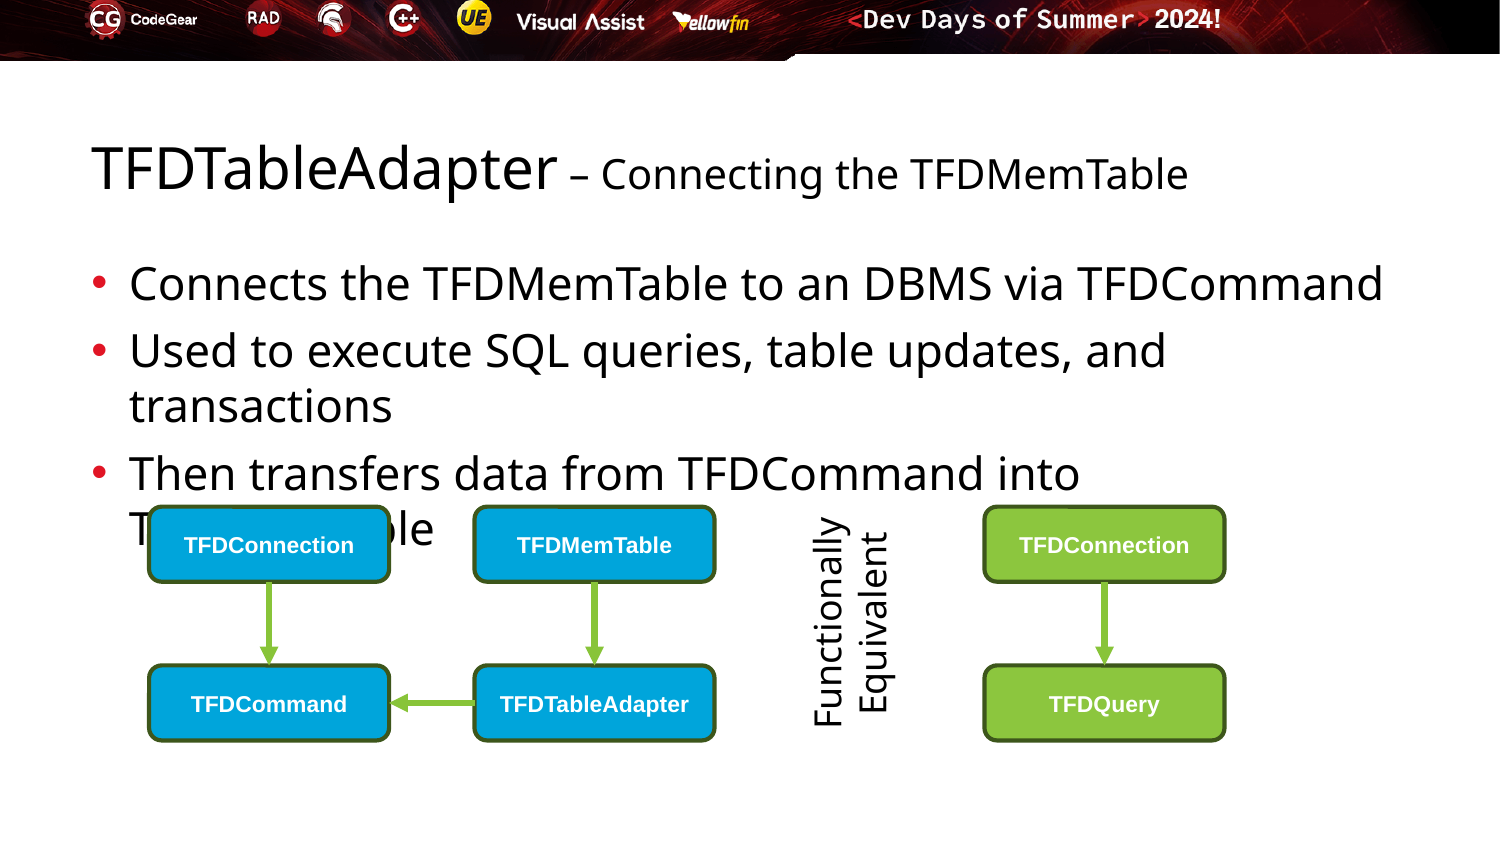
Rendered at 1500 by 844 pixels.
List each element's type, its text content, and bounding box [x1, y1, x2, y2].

title TFDTableAdapter – Connecting the TFDMemTable [76, 103, 1401, 217]
list Connects the TFDMemTable to an DBMS via TFDCommand Used to execute SQL queries, table updates, and transactions Then transfers data from TFDCommand into TFDMemTable [76, 239, 1401, 477]
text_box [984, 506, 1225, 741]
picture [0, 0, 1500, 65]
text_box Functionally Equivalent [796, 502, 902, 745]
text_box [148, 506, 715, 741]
